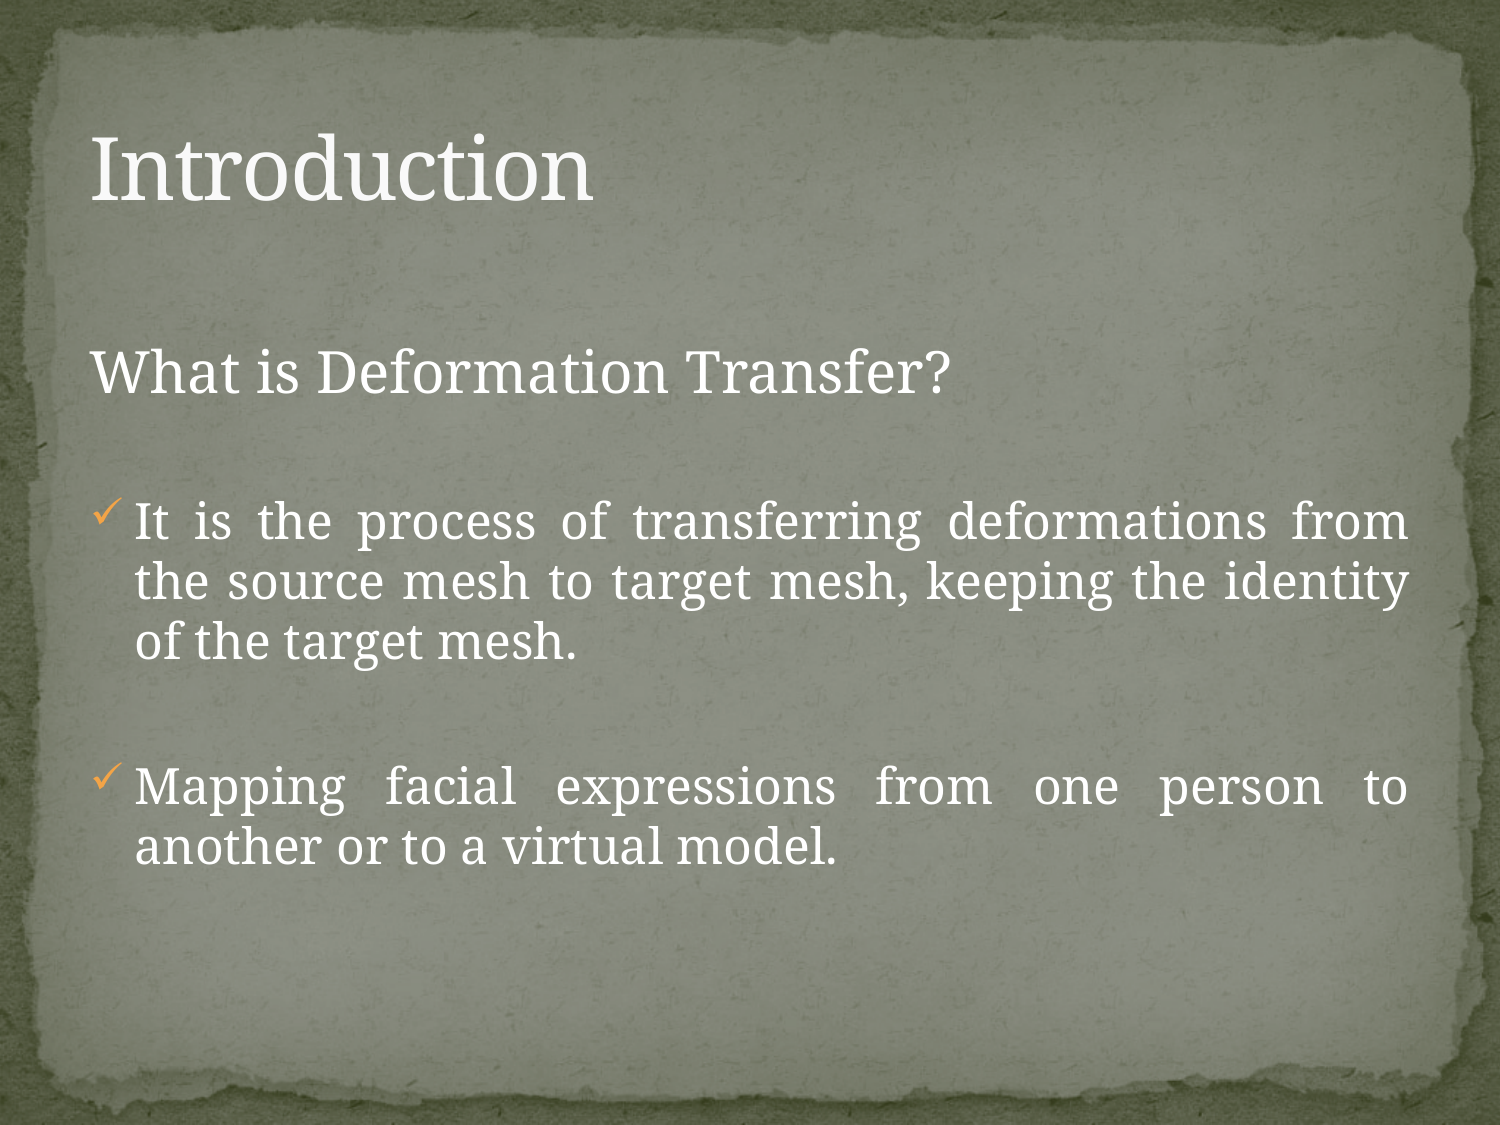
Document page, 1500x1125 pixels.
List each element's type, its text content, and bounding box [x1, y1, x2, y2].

list What is Deformation Transfer? It is the process of transferring deformations from the source mesh to target mesh, keeping the identity of the target mesh. Mapping facial expressions from one person to another or to a virtual model. [75, 249, 1425, 1000]
title Introduction [74, 24, 1425, 225]
